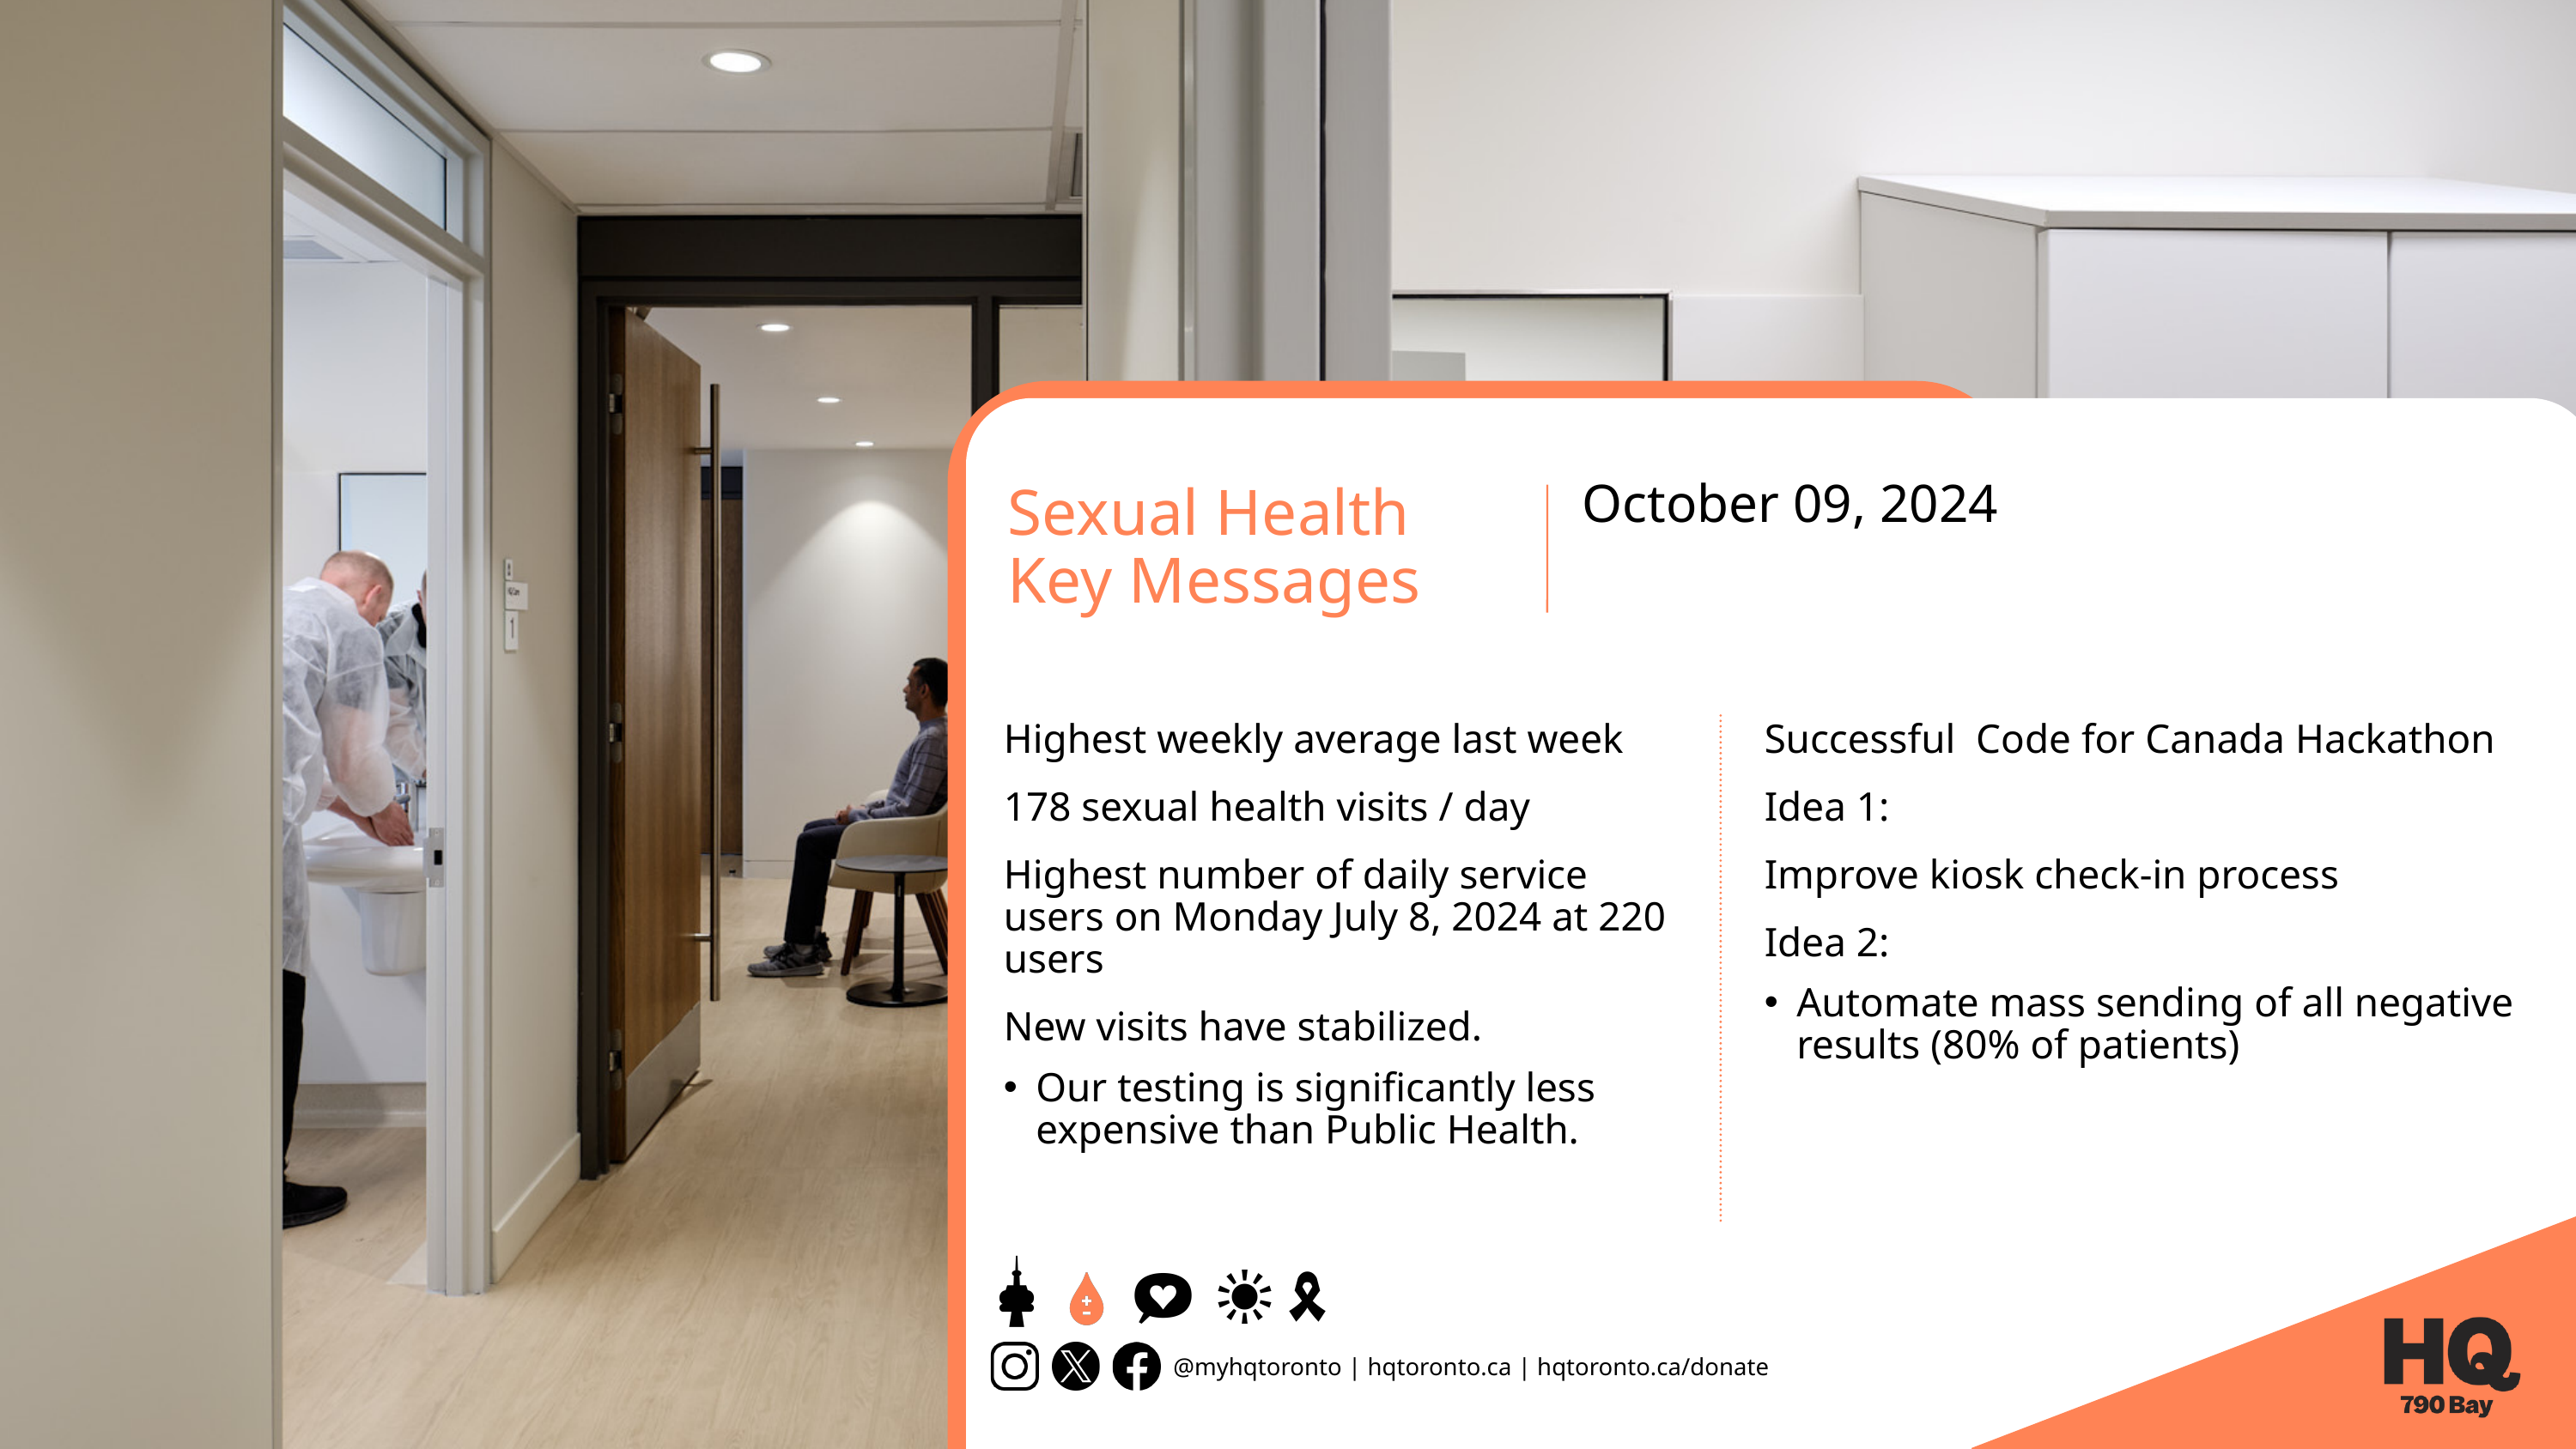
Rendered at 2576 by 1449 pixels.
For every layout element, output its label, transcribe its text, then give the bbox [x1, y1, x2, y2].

picture [990, 1342, 1039, 1391]
picture [2329, 1260, 2567, 1449]
picture [1207, 1259, 1343, 1334]
title Sexual Health Key Messages [994, 471, 1519, 627]
picture [1112, 1342, 1161, 1391]
list Successful Code for Canada Hackathon Idea 1: Improve kiosk check-in process Idea 2: Automate mass sending of all negative results (80% of patients) [1751, 712, 2533, 1193]
picture [977, 1253, 1204, 1339]
list October 09, 2024 [1569, 471, 2099, 640]
list Highest weekly average last week 178 sexual health visits / day Highest number of daily service users on Monday July 8, 2024 at 220 users New visits have stabilized. Our testing is significantly less expensive than Public Health. [990, 712, 1690, 1190]
picture [1052, 1342, 1100, 1391]
picture [0, 0, 2576, 1449]
